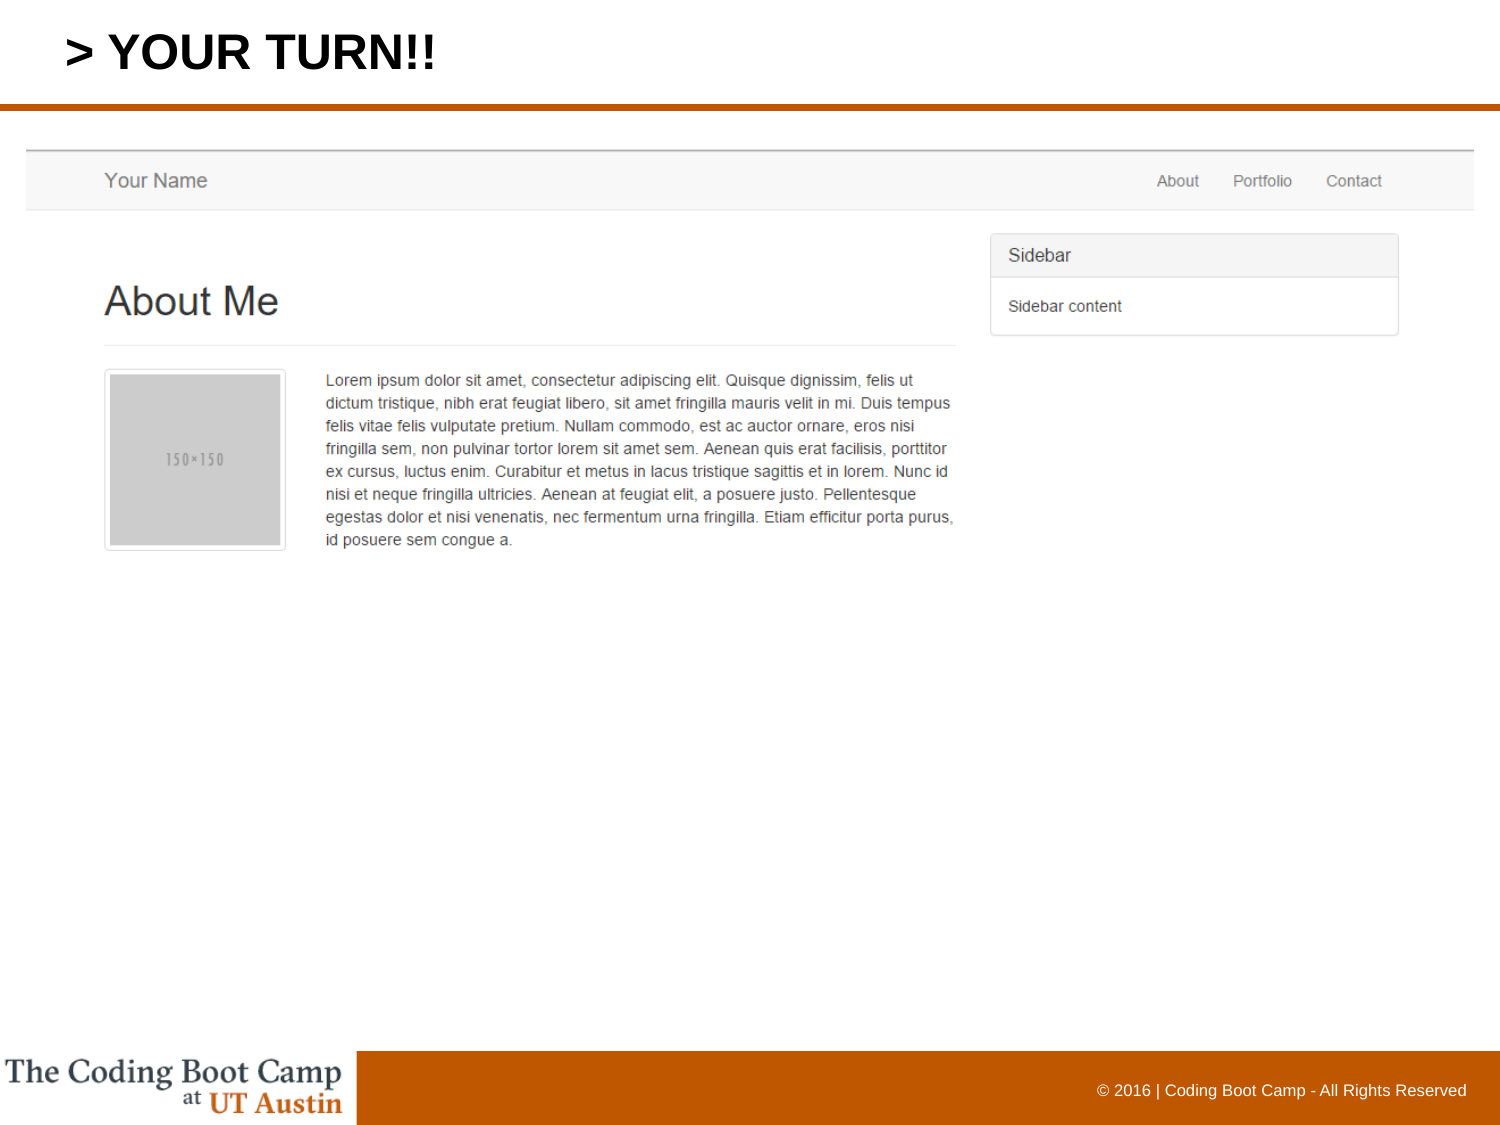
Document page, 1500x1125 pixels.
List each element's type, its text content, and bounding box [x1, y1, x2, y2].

title > YOUR TURN!! [50, 0, 948, 149]
picture [0, 1050, 357, 1125]
picture [26, 149, 1474, 731]
